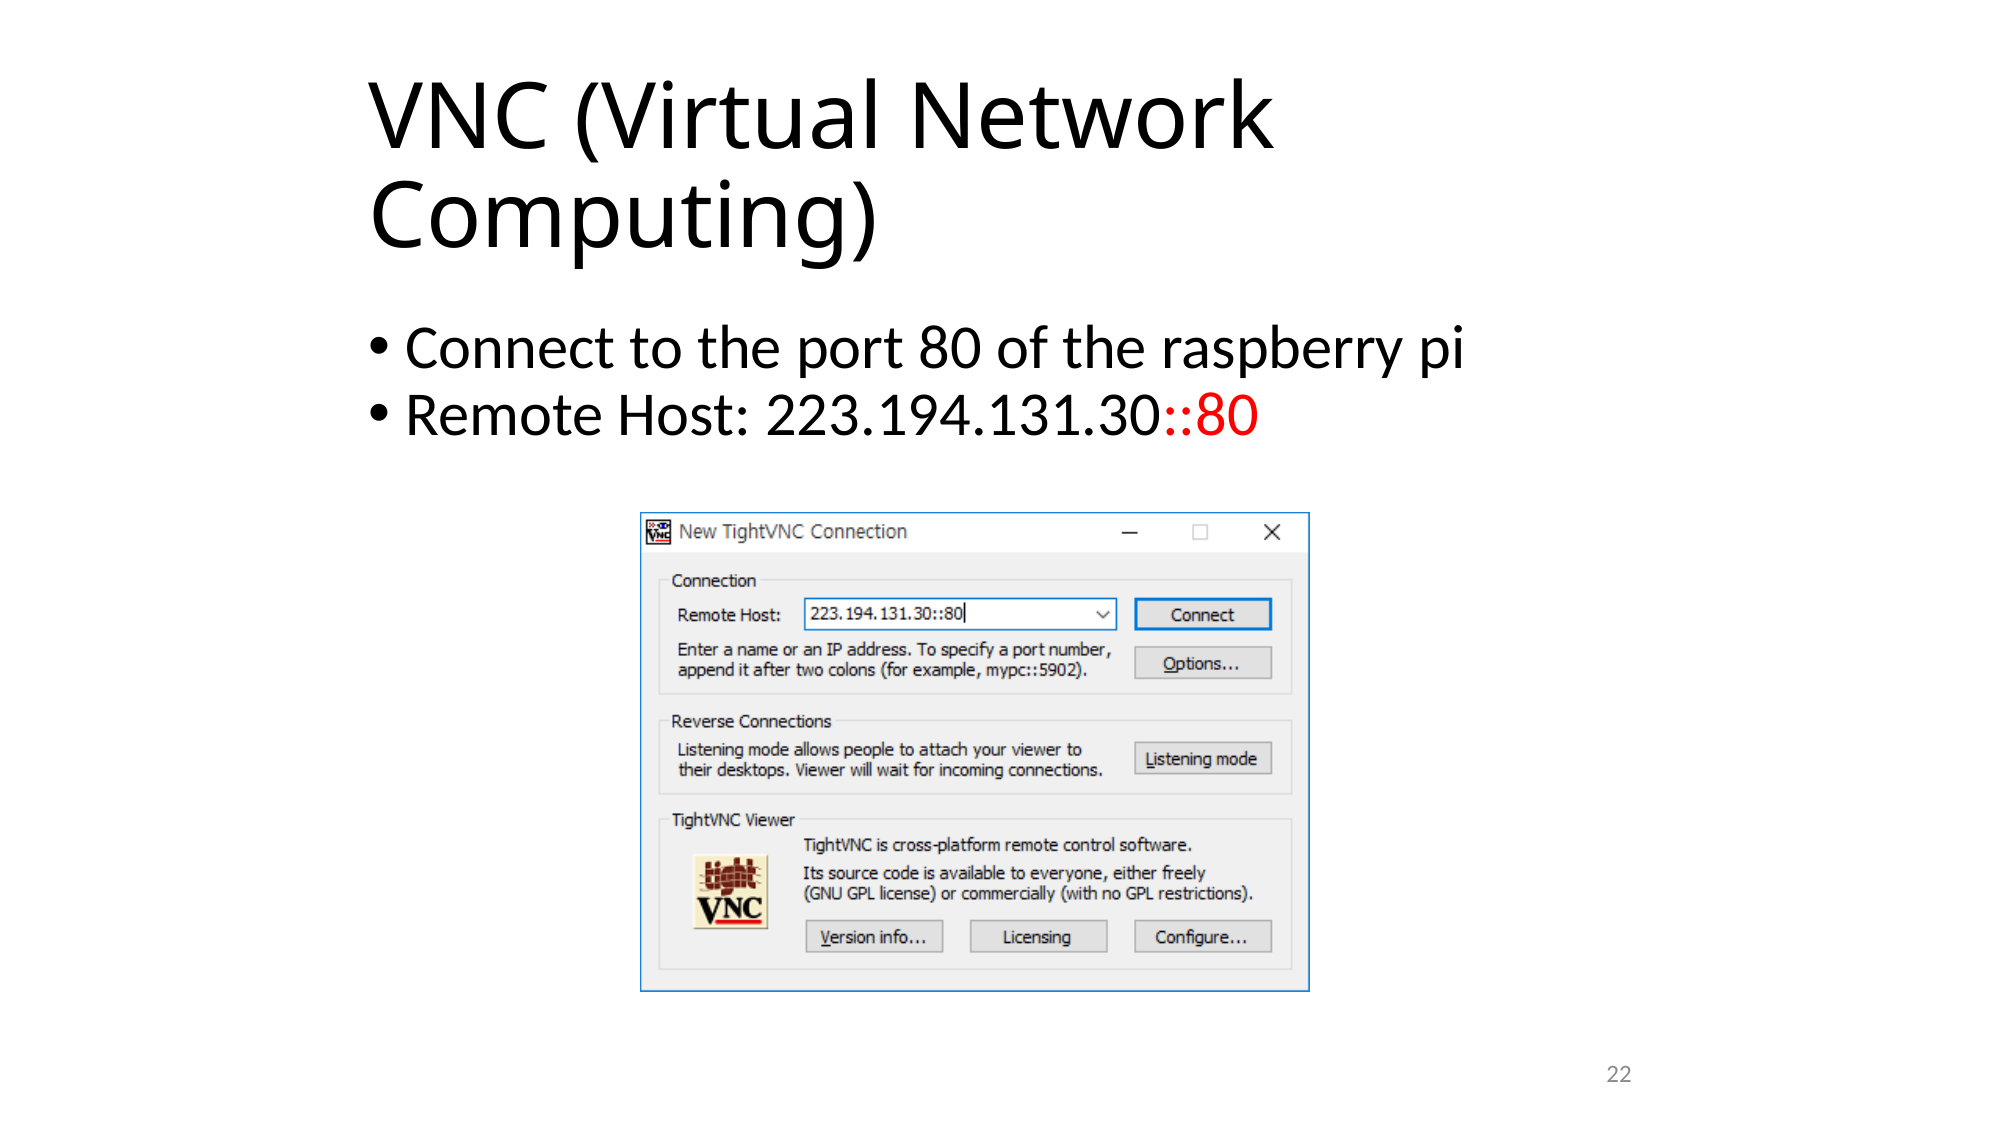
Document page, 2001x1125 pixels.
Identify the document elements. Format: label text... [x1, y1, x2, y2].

picture [640, 512, 1310, 992]
slide_number 22 [1309, 1042, 1647, 1103]
list Connect to the port 80 of the raspberry pi Remote Host: 223.194.131.30::80 [353, 299, 1647, 1014]
title VNC (Virtual Network Computing) [353, 59, 1647, 278]
